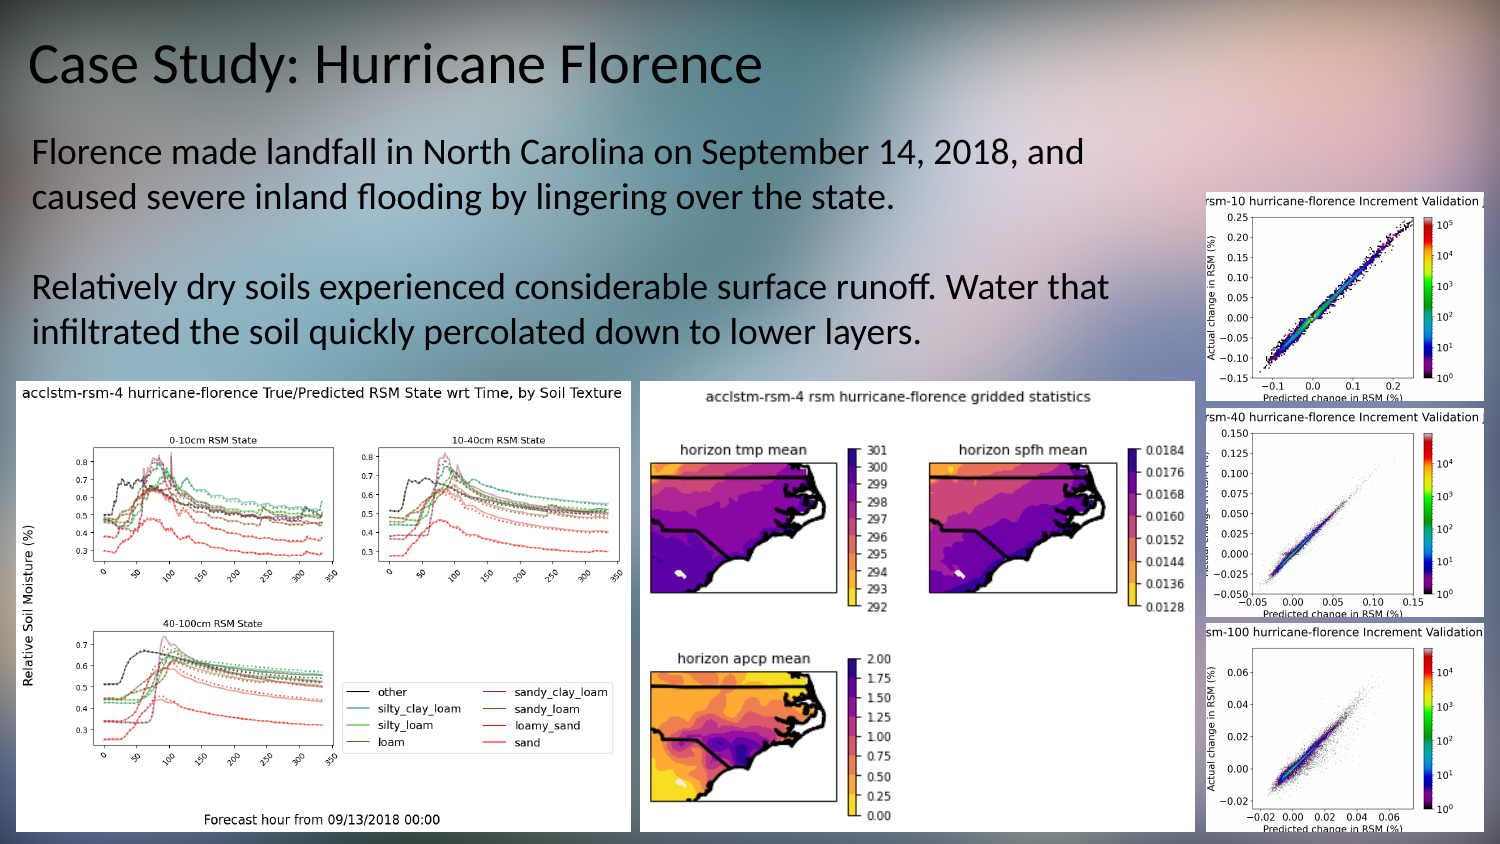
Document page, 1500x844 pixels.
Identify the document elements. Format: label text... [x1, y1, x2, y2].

title Case Study: Hurricane Florence [13, 10, 1363, 105]
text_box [1205, 192, 1484, 832]
picture [0, 0, 1500, 844]
list Florence made landfall in North Carolina on September 14, 2018, and caused severe inland flooding by lingering over the state. Relatively dry soils experienced considerable surface runoff. Water that infiltrated the soil quickly percolated down to lower layers. [16, 112, 1195, 375]
